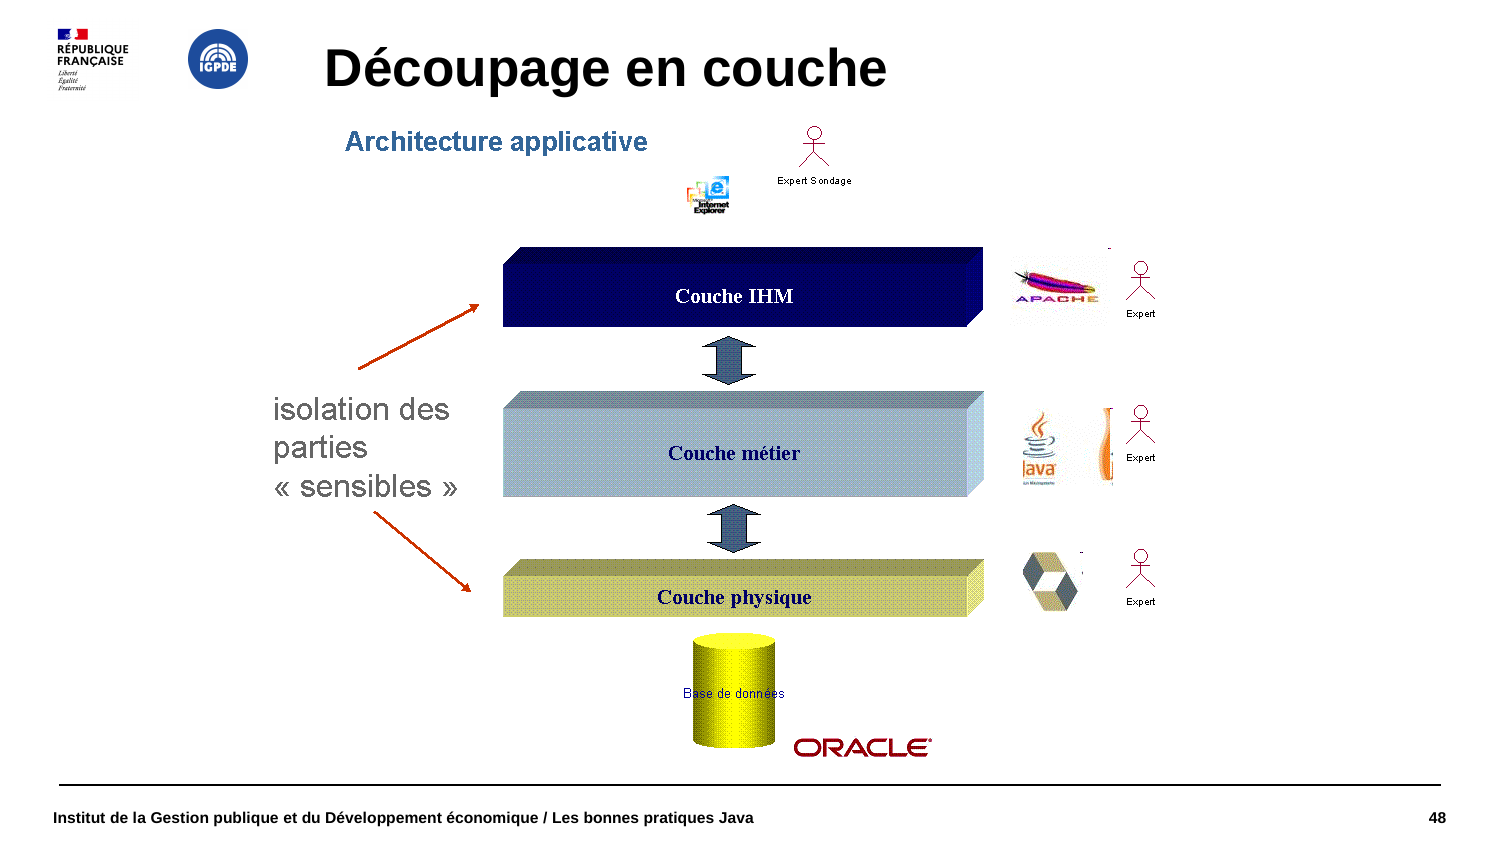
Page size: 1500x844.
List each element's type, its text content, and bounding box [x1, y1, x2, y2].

footer Institut de la Gestion publique et du Développement économique / Les bonnes pratiques Java [53, 787, 780, 844]
slide_number 48 [1224, 787, 1447, 844]
picture [47, 18, 139, 101]
picture [188, 29, 248, 89]
title Découpage en couche [324, 41, 1284, 113]
picture [263, 120, 1185, 760]
